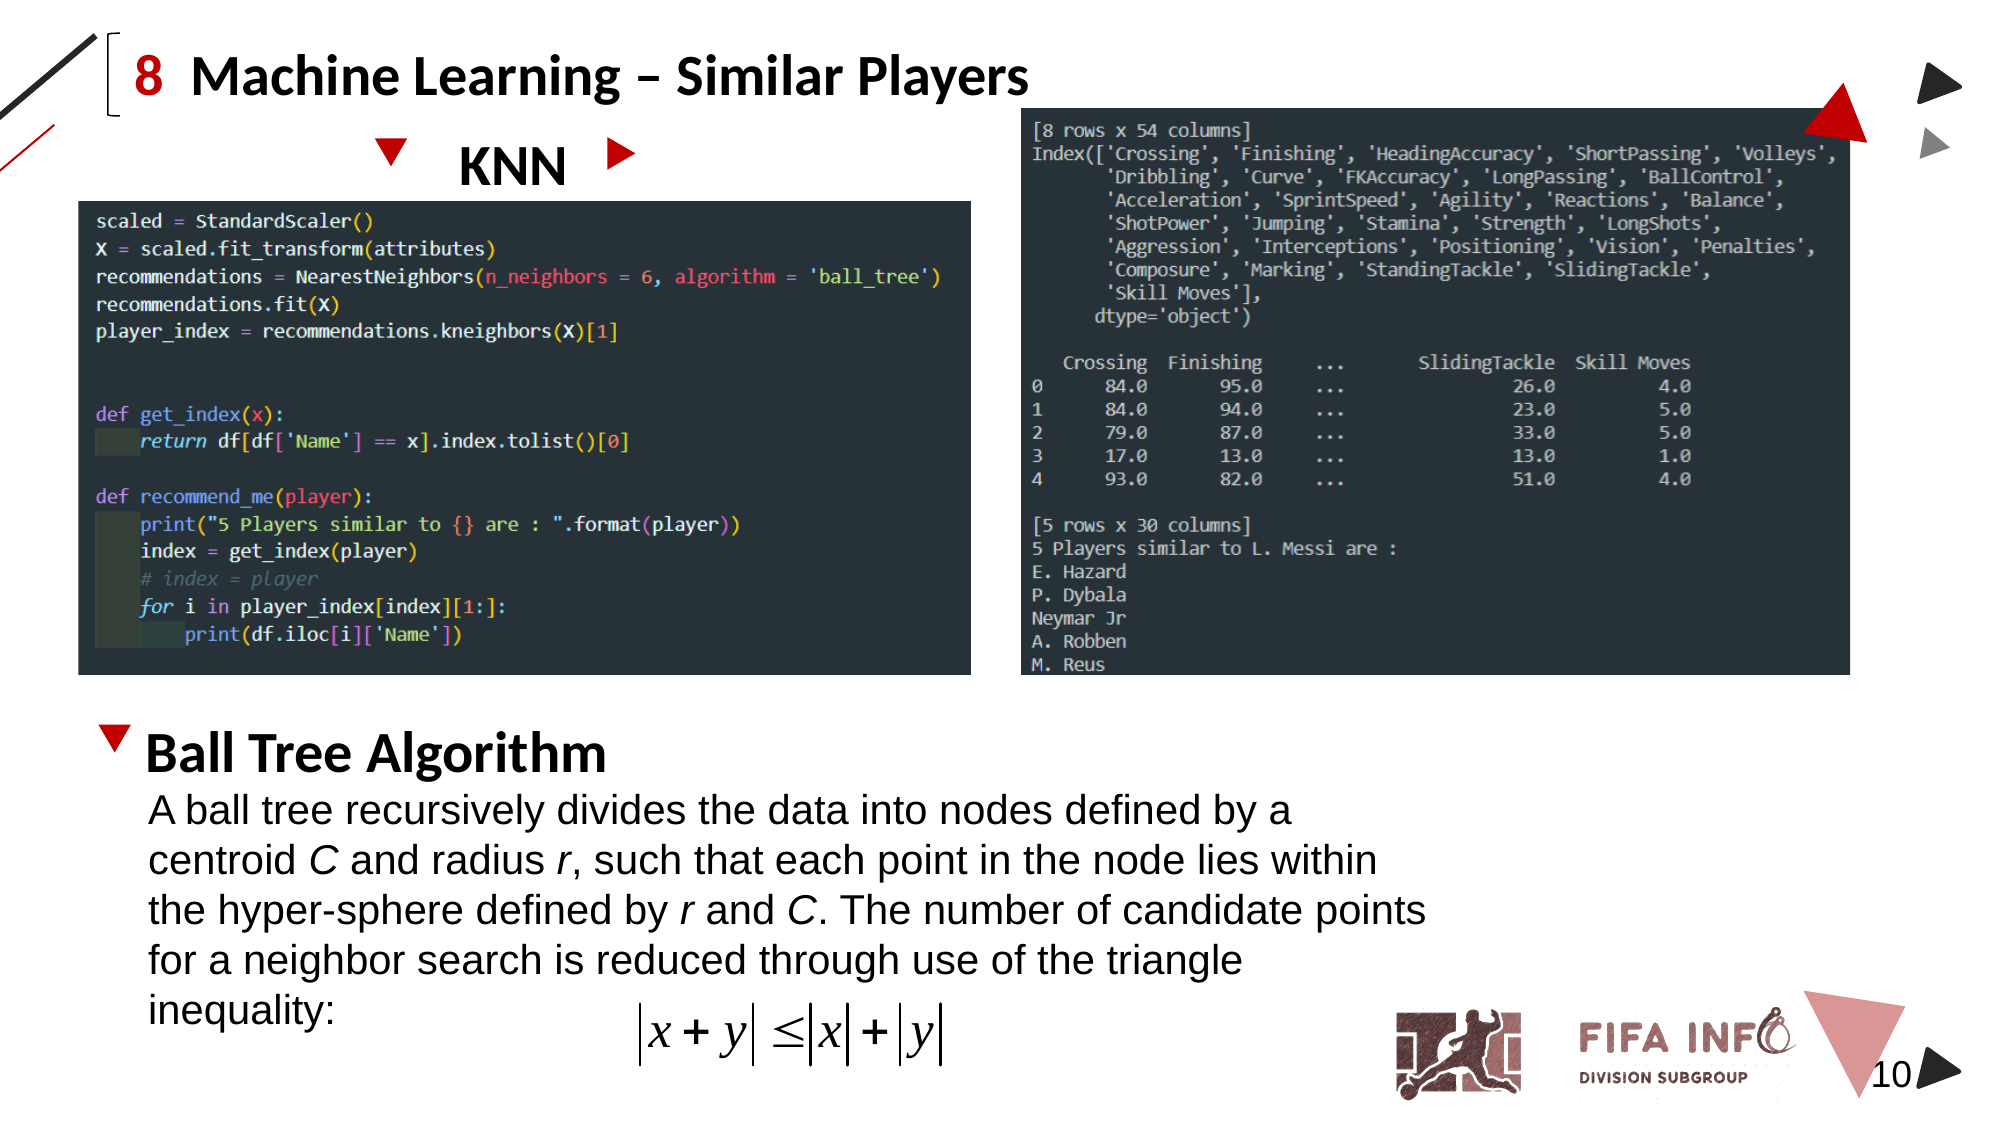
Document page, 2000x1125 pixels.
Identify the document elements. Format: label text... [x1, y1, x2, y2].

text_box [629, 991, 955, 1078]
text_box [0, 124, 55, 179]
text_box [1917, 62, 1963, 105]
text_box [0, 35, 96, 144]
text_box [107, 32, 120, 117]
text_box Ball Tree Algorithm [130, 671, 1490, 792]
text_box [1387, 1003, 1797, 1103]
picture [78, 201, 972, 675]
text_box A ball tree recursively divides the data into nodes defined by a centroid C and radius r, such that each point in the node lies within the hyper-sphere defined by r and C. The number of candidate points for a neighbor search is reduced through use of the triangle inequality: [133, 775, 1451, 1041]
text_box [605, 135, 638, 172]
slide_number 10 [1801, 1042, 1928, 1103]
text_box [1928, 1047, 1962, 1086]
text_box KNN [445, 84, 1804, 204]
text_box [1822, 80, 1870, 145]
picture [1020, 108, 1851, 675]
text_box 8 Machine Learning – Similar Players [119, 30, 1059, 115]
text_box [1917, 125, 1953, 161]
text_box [1801, 988, 1908, 1101]
text_box [96, 722, 130, 755]
text_box [372, 136, 410, 169]
